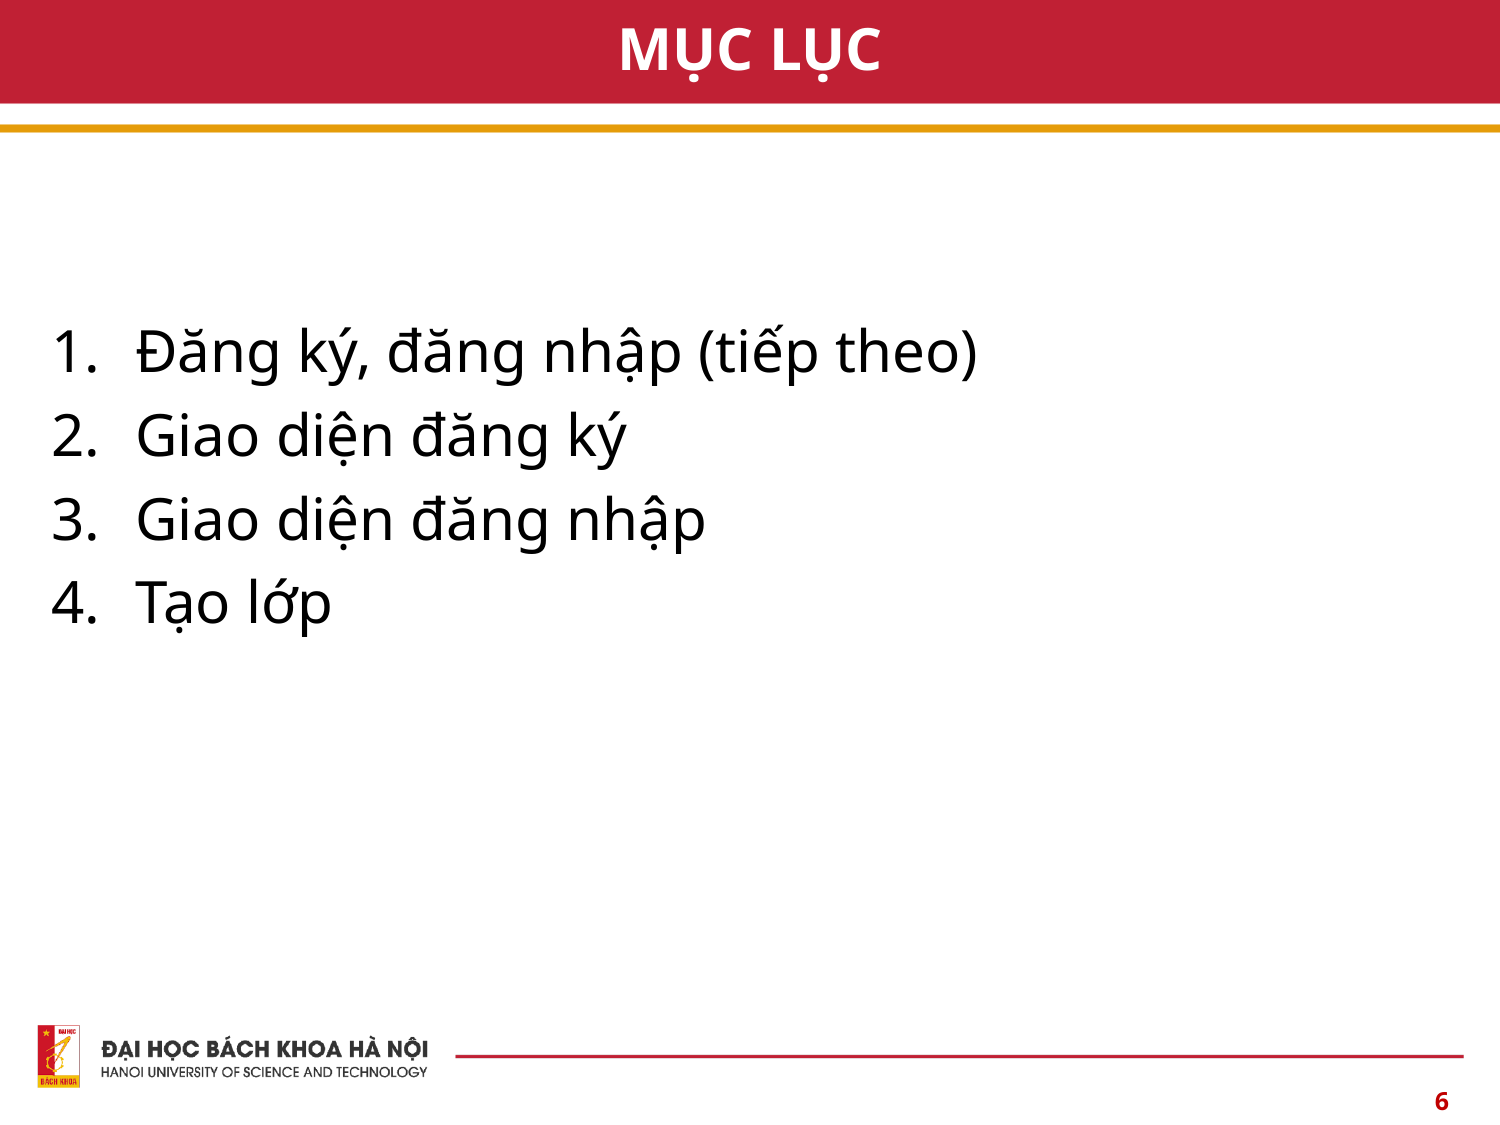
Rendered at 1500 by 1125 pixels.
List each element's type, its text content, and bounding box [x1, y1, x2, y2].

slide_number ‹#› [1126, 1078, 1464, 1125]
title MỤC LỤC [38, 12, 1462, 87]
picture [0, 0, 1500, 1125]
list Đăng ký, đăng nhập (tiếp theo) Giao diện đăng ký Giao diện đăng nhập Tạo lớp [35, 314, 1464, 809]
